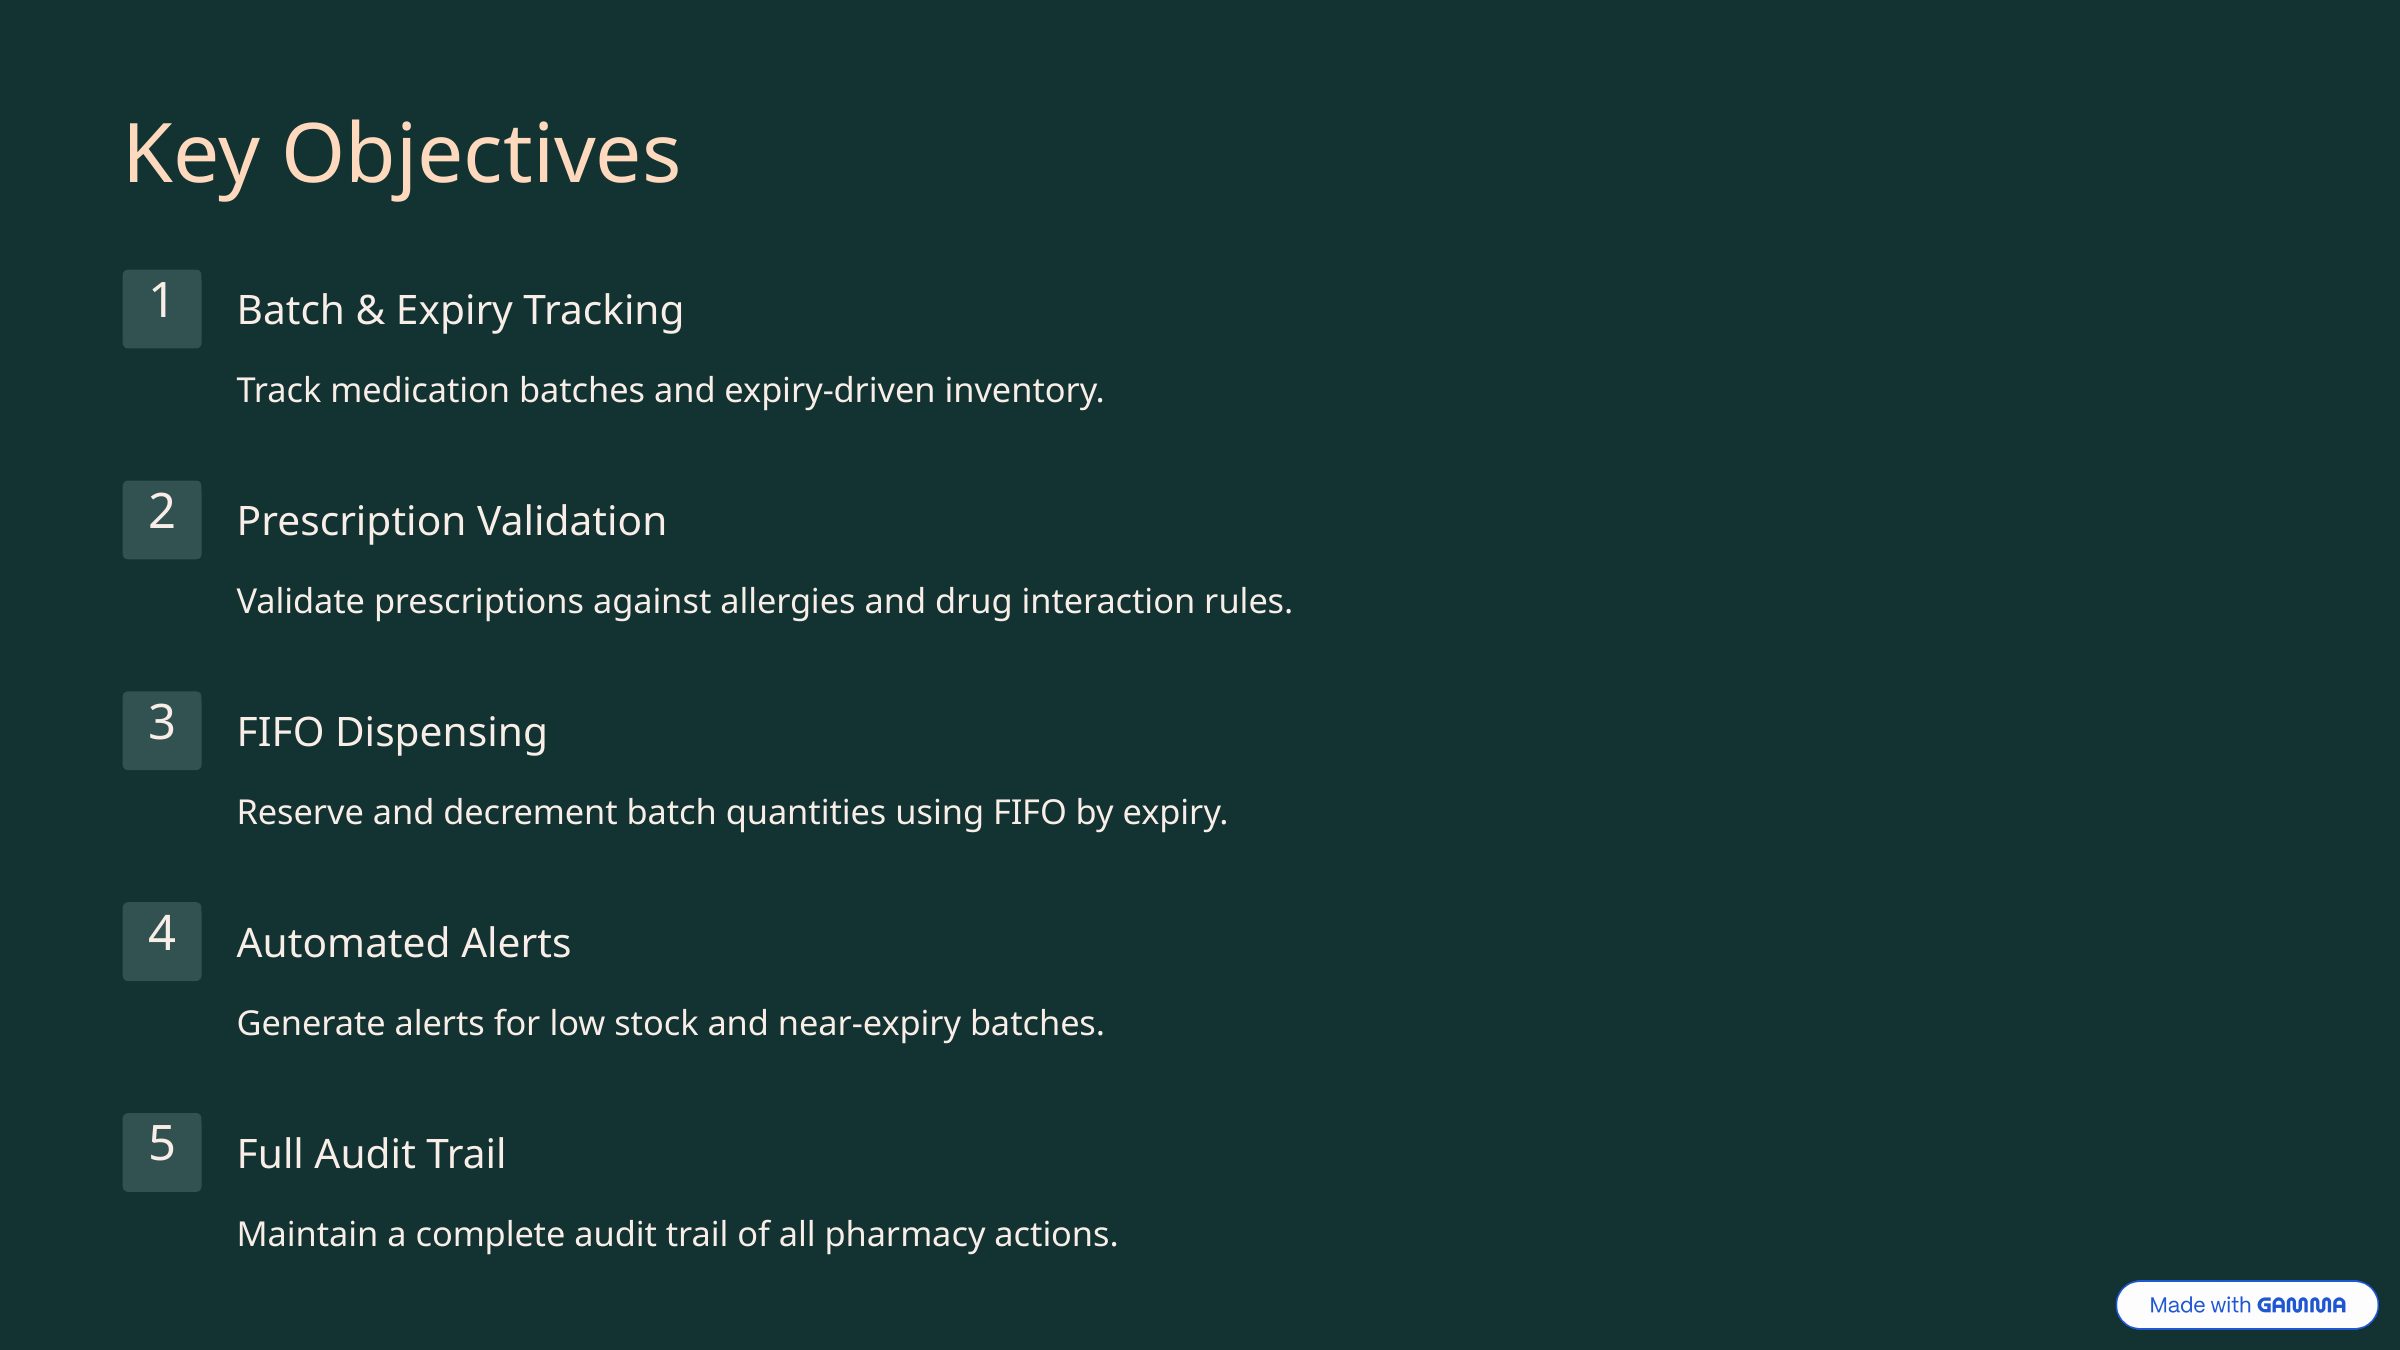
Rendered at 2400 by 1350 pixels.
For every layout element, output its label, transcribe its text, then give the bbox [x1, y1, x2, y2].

text_box Full Audit Trail [236, 1125, 649, 1177]
text_box 5 [137, 1121, 187, 1184]
text_box [122, 902, 202, 982]
text_box Automated Alerts [236, 914, 649, 966]
text_box Validate prescriptions against allergies and drug interaction rules. [236, 565, 2278, 622]
text_box Track medication batches and expiry-driven inventory. [236, 354, 2278, 411]
text_box 1 [137, 278, 187, 340]
text_box Key Objectives [122, 96, 948, 200]
text_box Batch & Expiry Tracking [236, 281, 677, 334]
text_box Reserve and decrement batch quantities using FIFO by expiry. [236, 775, 2278, 833]
text_box 2 [137, 489, 187, 551]
picture [2106, 1271, 2389, 1339]
text_box [122, 1113, 202, 1192]
text_box Maintain a complete audit trail of all pharmacy actions. [236, 1197, 2278, 1254]
text_box FIFO Dispensing [236, 703, 649, 755]
text_box [122, 480, 202, 560]
text_box 4 [137, 910, 187, 973]
text_box 3 [137, 699, 187, 762]
text_box Generate alerts for low stock and near-expiry batches. [236, 986, 2278, 1043]
text_box [122, 269, 202, 349]
text_box Prescription Validation [236, 492, 659, 545]
text_box [122, 691, 202, 771]
